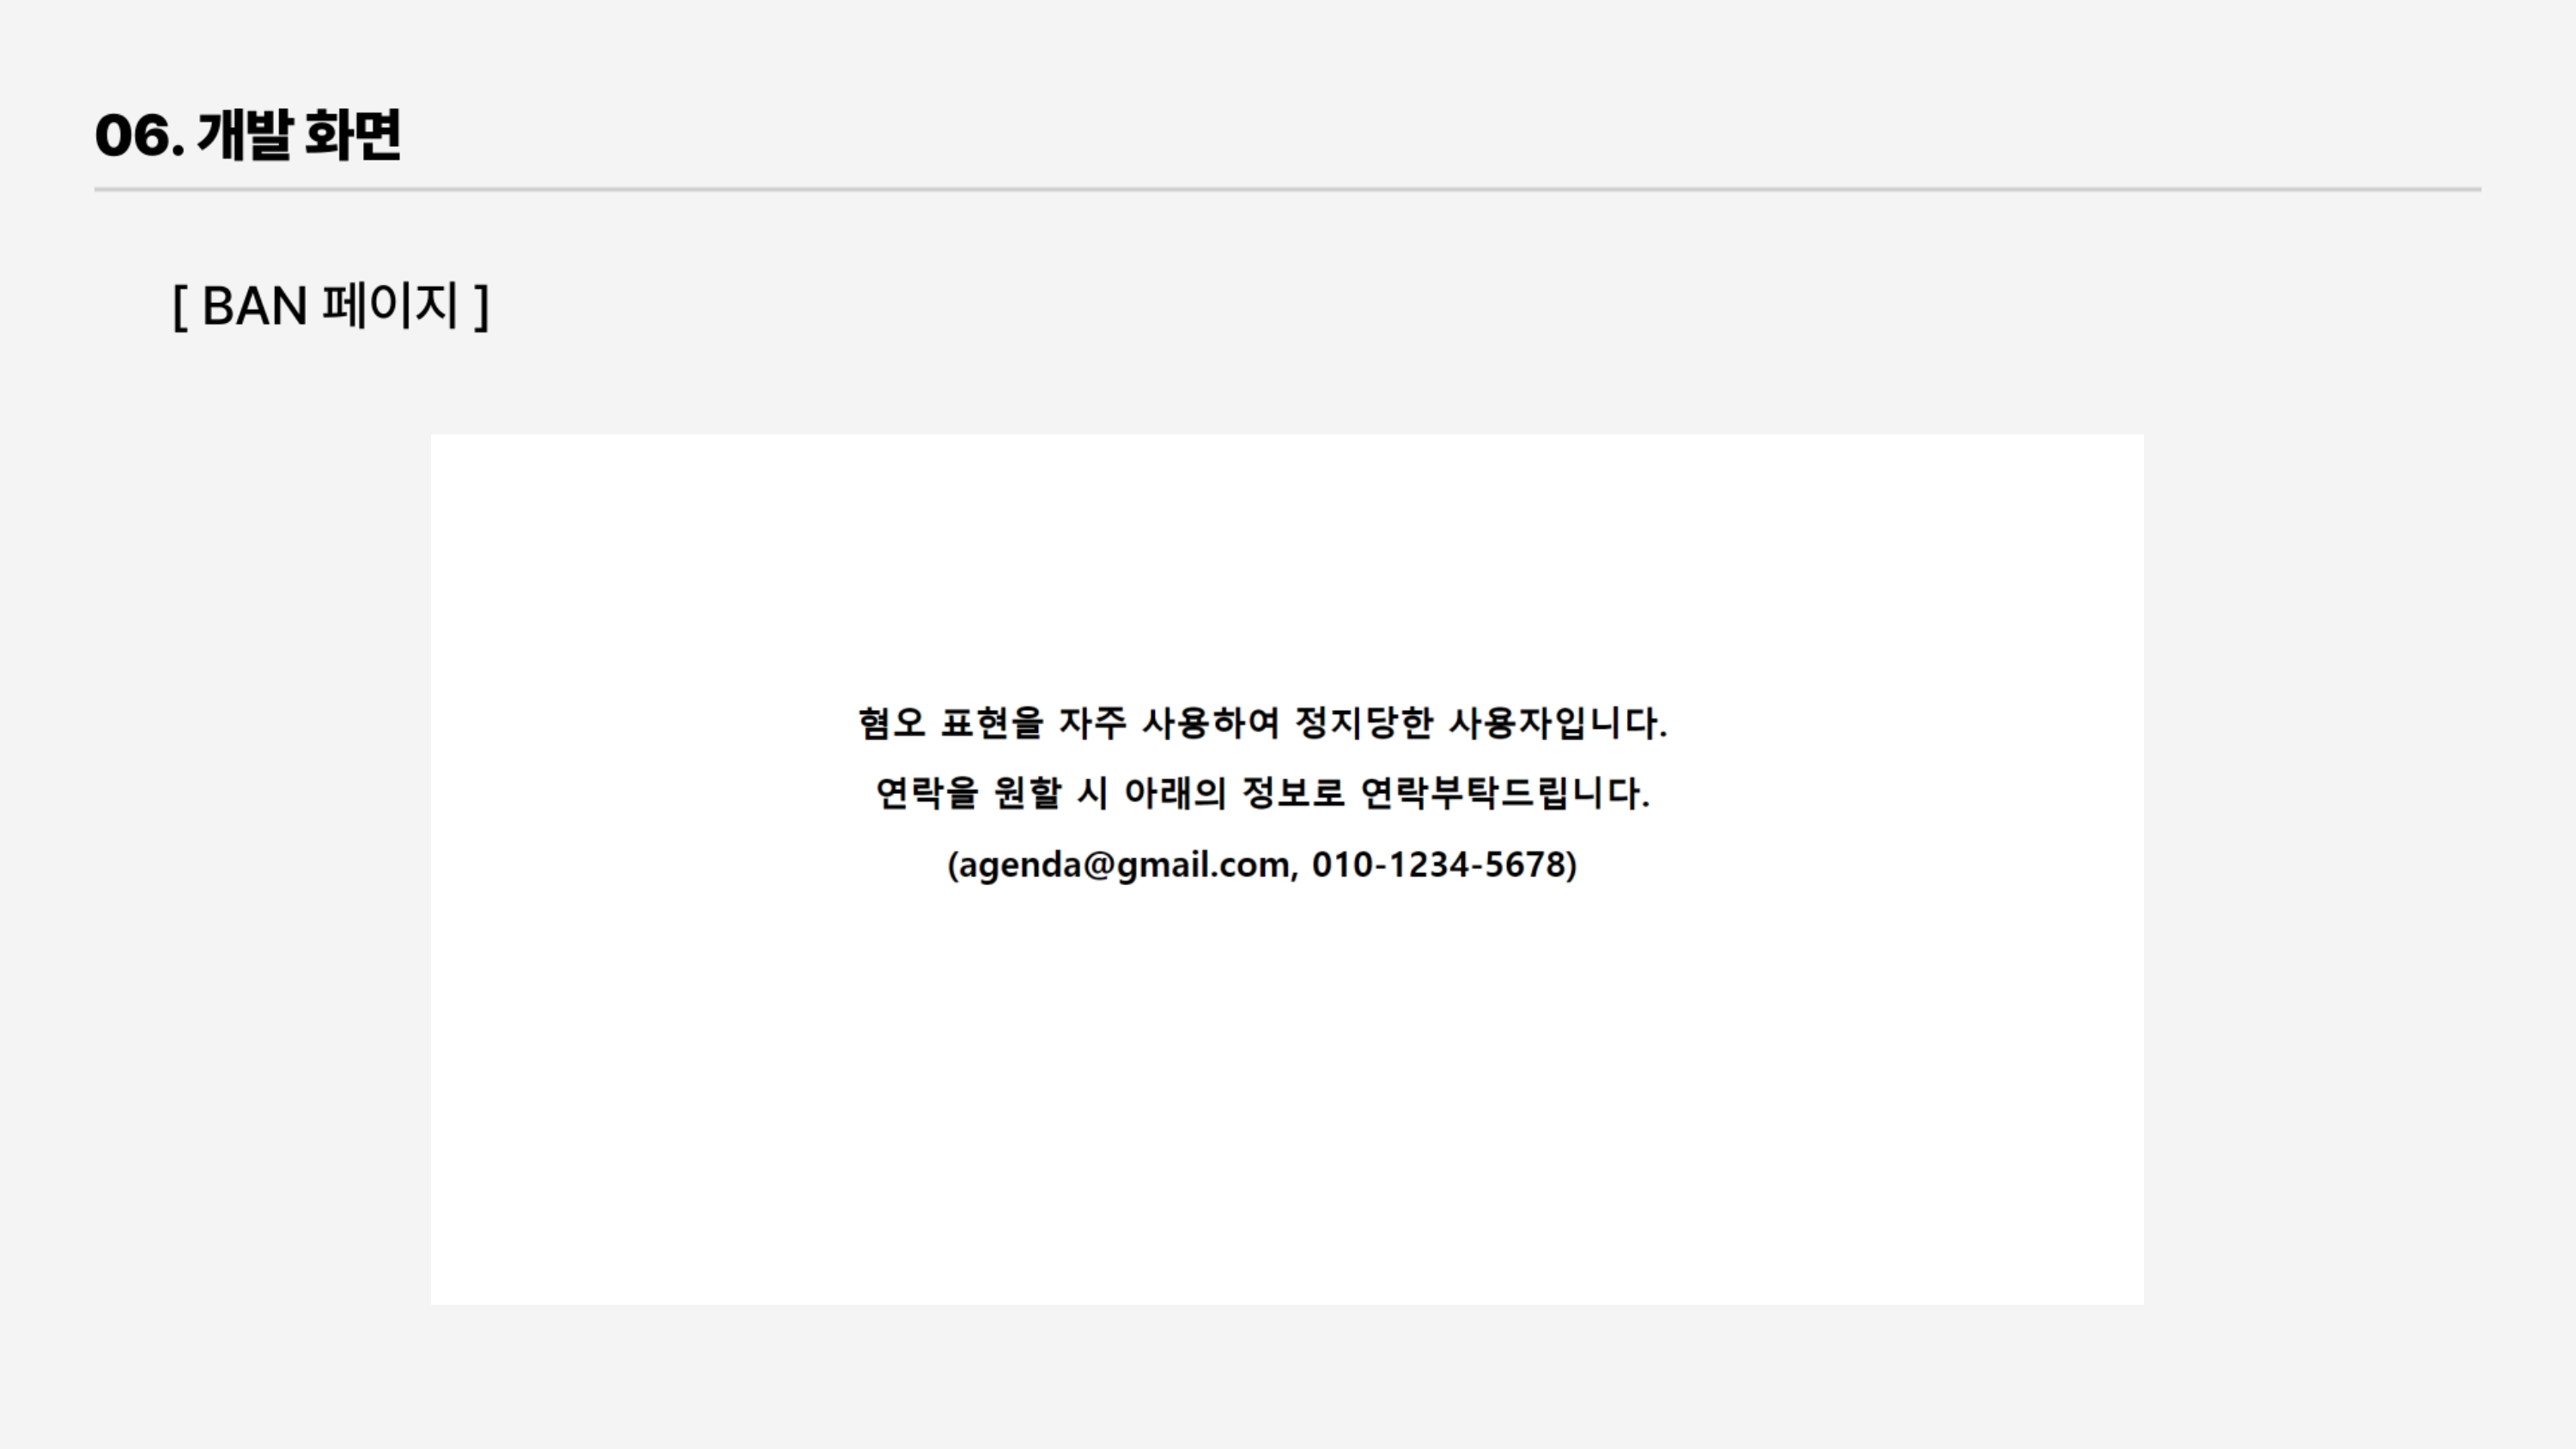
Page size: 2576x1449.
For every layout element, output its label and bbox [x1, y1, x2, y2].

text_box [431, 434, 2144, 1305]
picture [86, 88, 427, 189]
text_box [94, 181, 2482, 198]
picture [107, 261, 514, 357]
